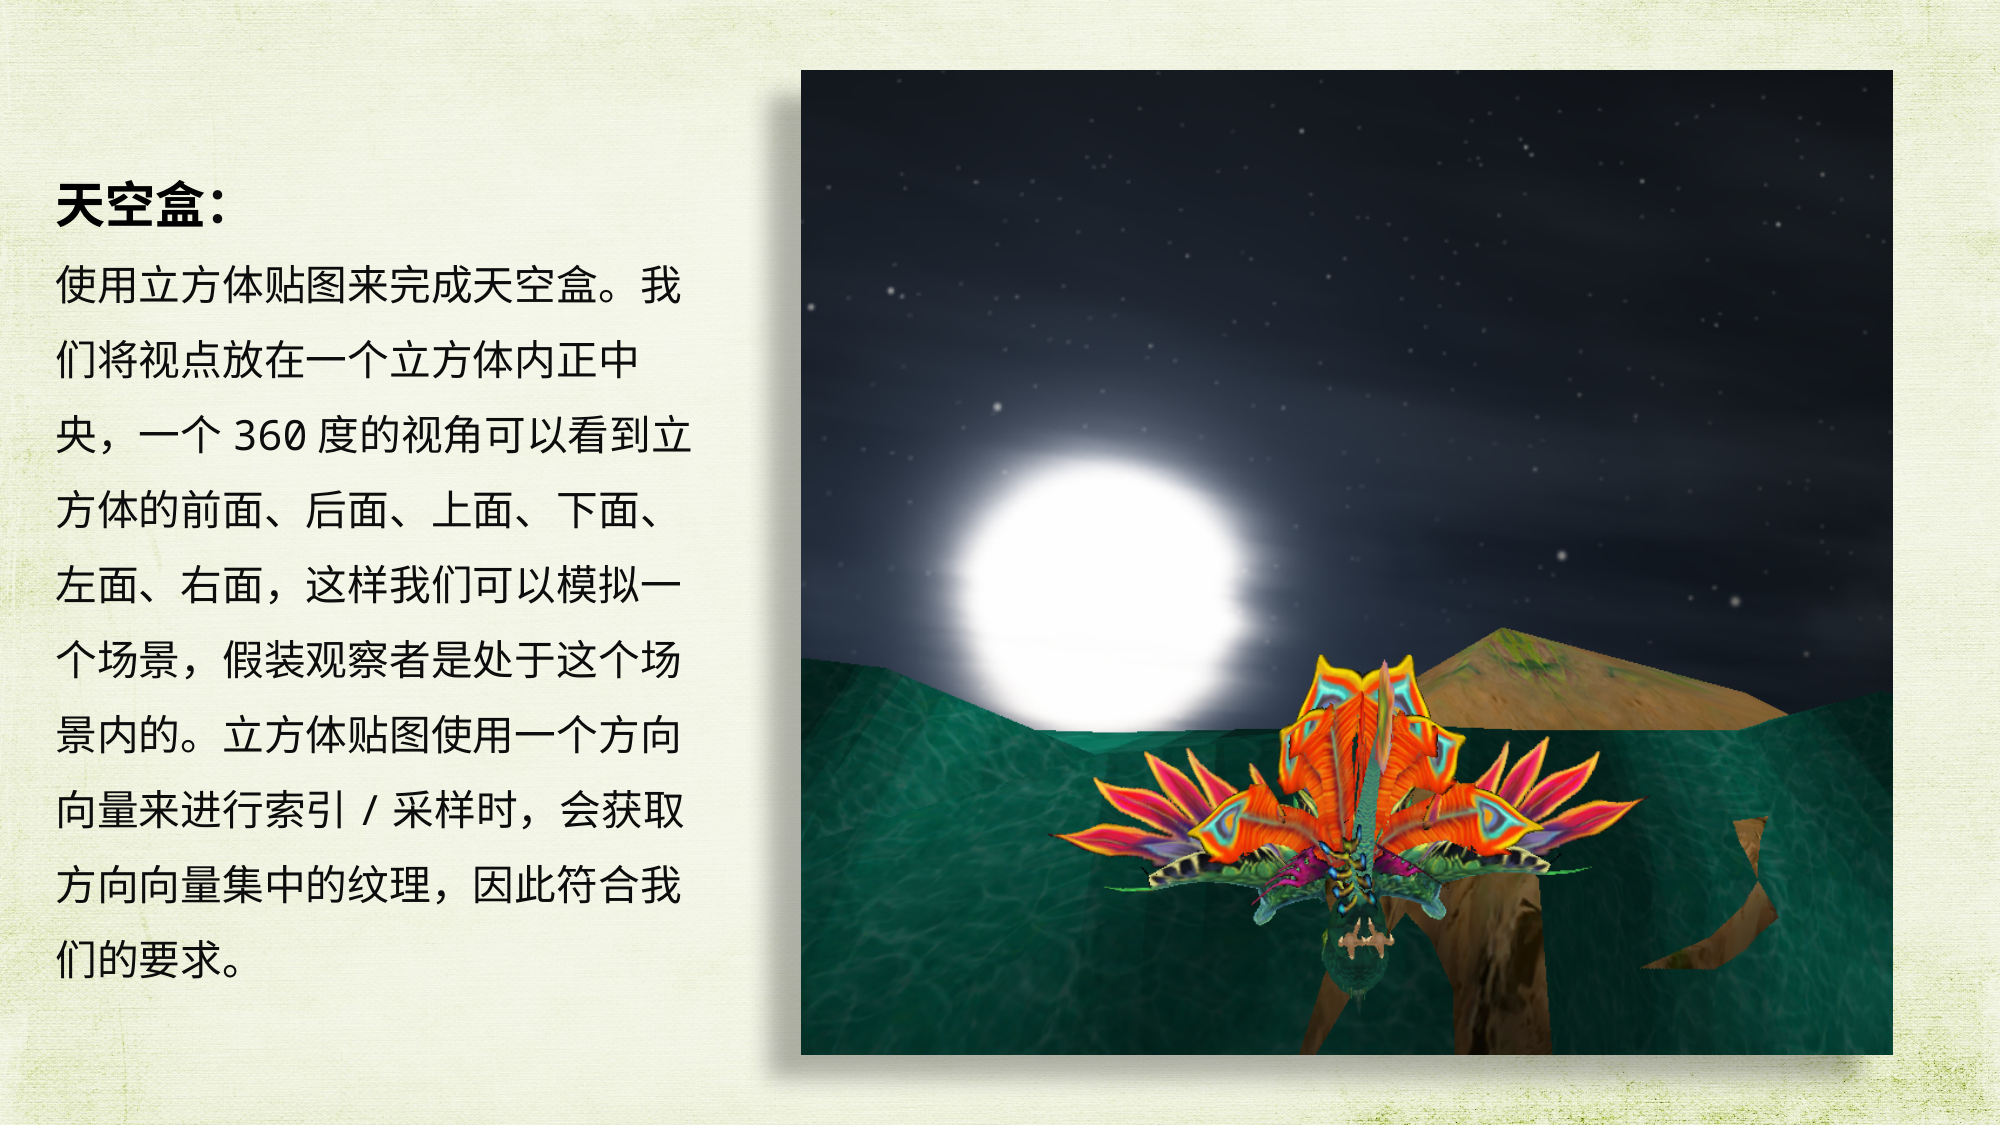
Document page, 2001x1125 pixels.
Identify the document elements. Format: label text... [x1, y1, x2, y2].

picture [0, 0, 2000, 1125]
text_box 天空盒： 使用立方体贴图来完成天空盒。我们将视点放在一个立方体内正中央，一个360度的视角可以看到立方体的前面、后面、上面、下面、左面、右面，这样我们可以模拟一个场景，假装观察者是处于这个场景内的。立方体贴图使用一个方向向量来进行索引/采样时，会获取方向向量集中的纹理，因此符合我们的要求。 [40, 136, 732, 992]
